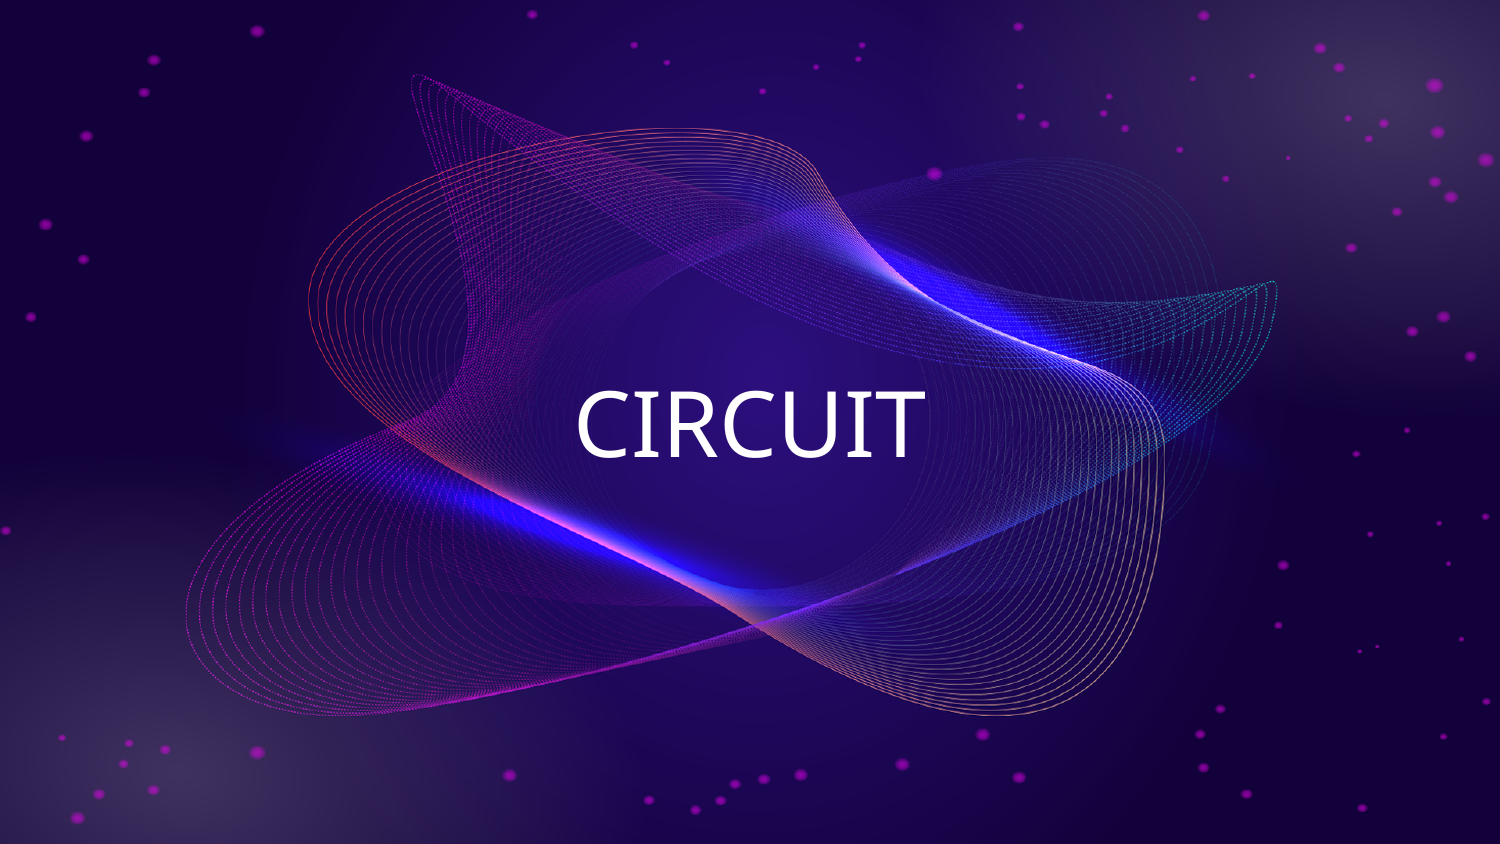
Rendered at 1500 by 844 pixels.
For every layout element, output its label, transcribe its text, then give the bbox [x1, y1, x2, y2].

picture [0, 0, 1500, 844]
title CIRCUIT [116, 312, 1383, 530]
